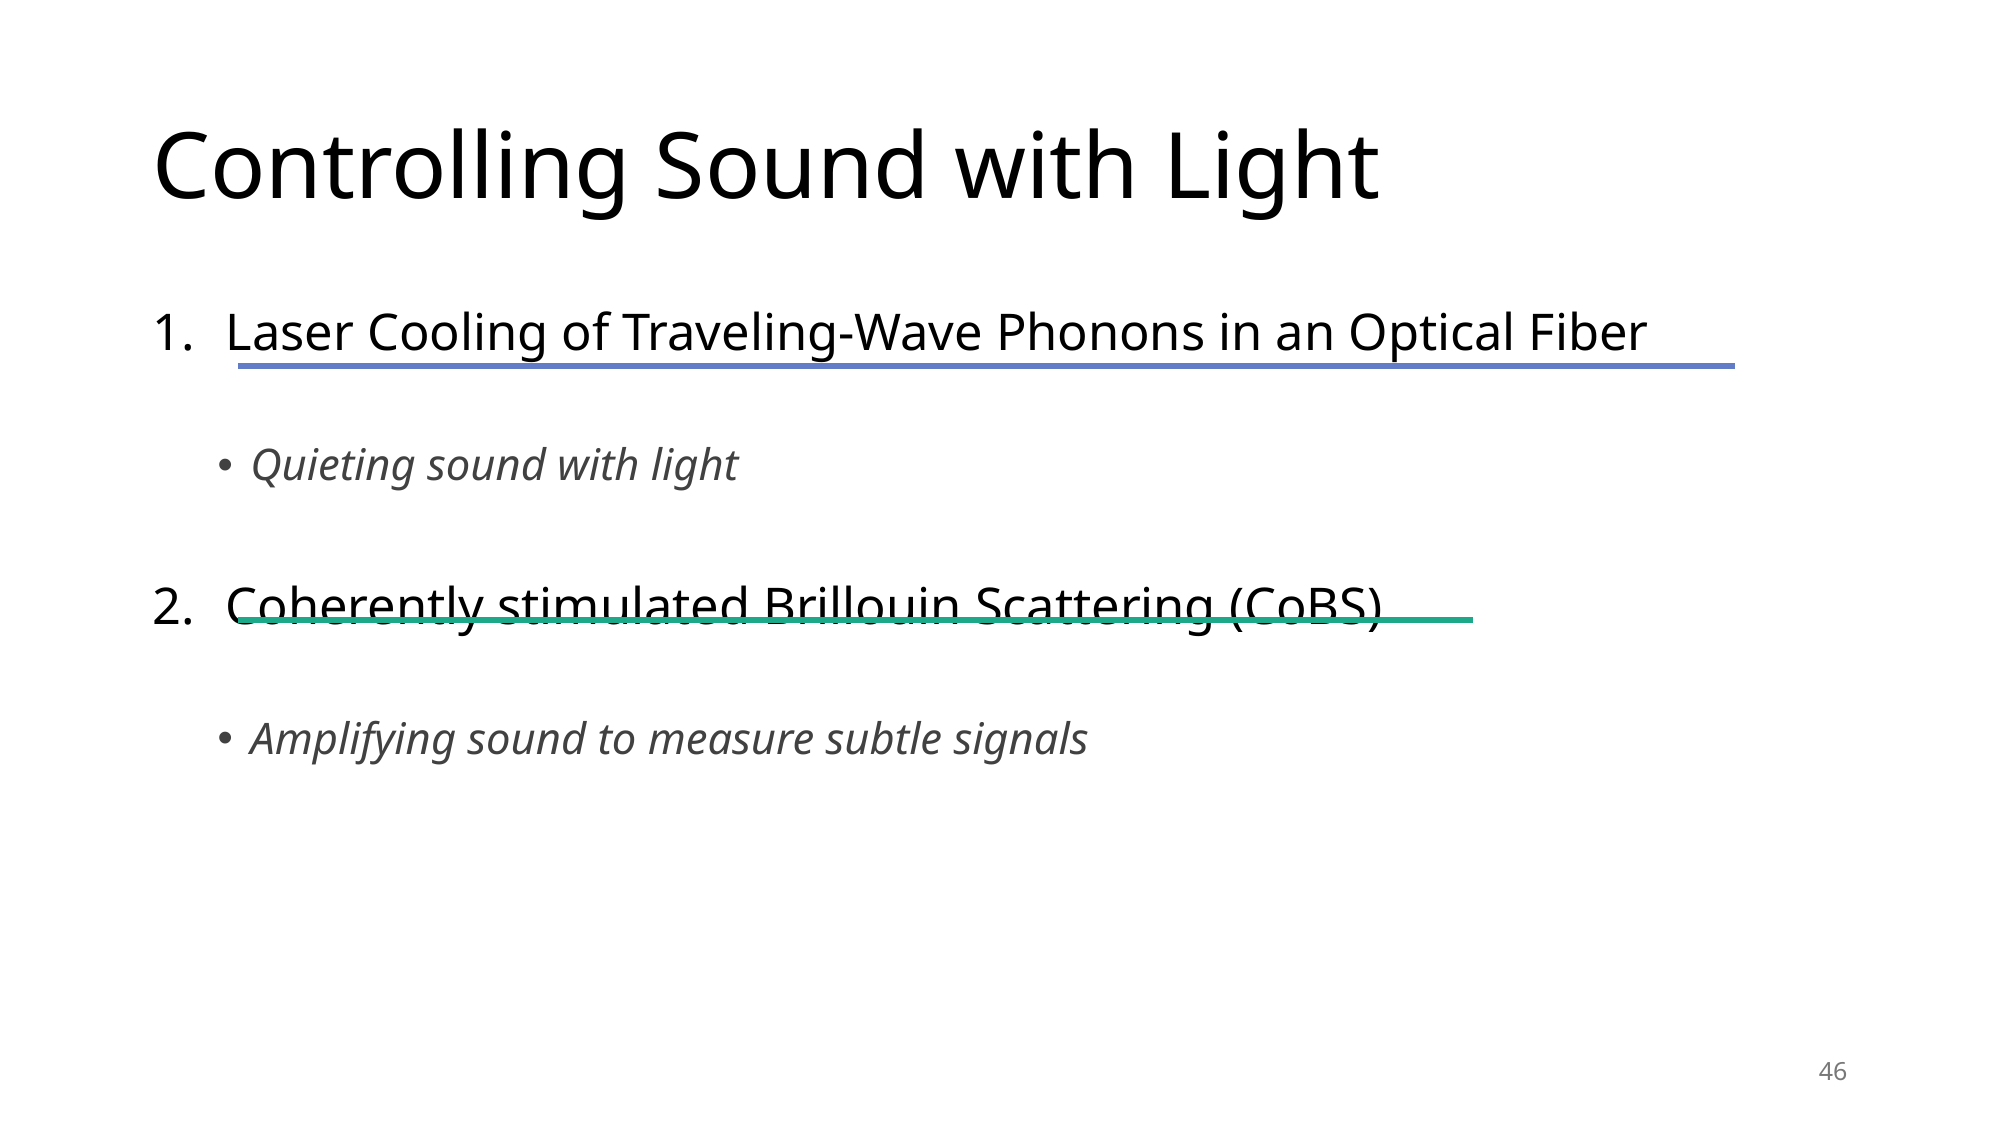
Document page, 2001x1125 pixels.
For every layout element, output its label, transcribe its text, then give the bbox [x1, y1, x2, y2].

slide_number 45 [1412, 1042, 1863, 1103]
title Controlling Sound with Light [137, 59, 1863, 278]
list Laser Cooling of Traveling-Wave Phonons in an Optical Fiber Quieting sound with light Coherently stimulated Brillouin Scattering (CoBS) Amplifying sound to measure subtle signals [137, 299, 1863, 1014]
